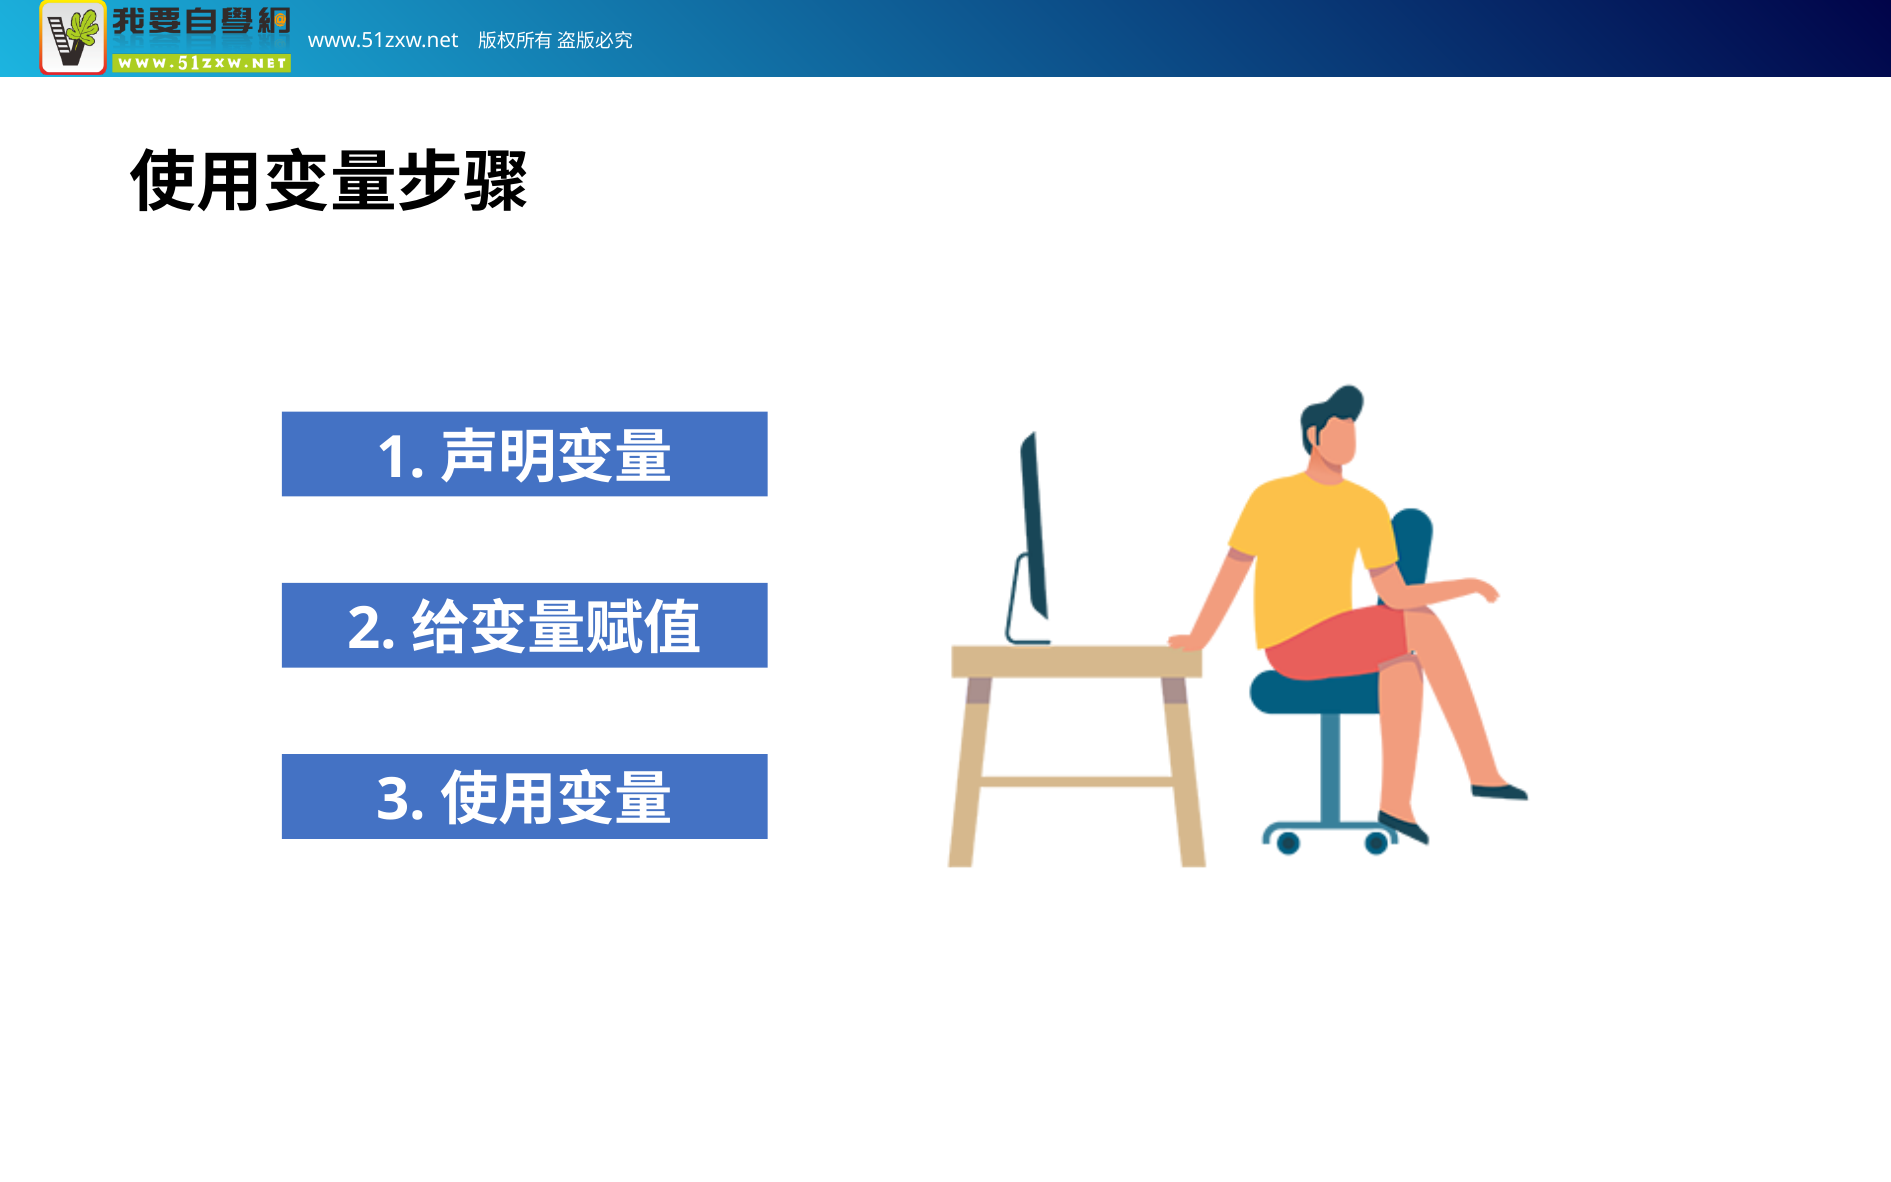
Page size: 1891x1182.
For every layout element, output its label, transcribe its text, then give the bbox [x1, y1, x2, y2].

picture [790, 148, 1816, 1066]
text_box [0, 0, 1891, 78]
text_box www.51zxw.net 版权所有 盗版必究 [291, 11, 858, 59]
text_box 2.给变量赋值 [281, 582, 768, 668]
text_box 3.使用变量 [281, 754, 768, 839]
text_box 1.声明变量 [281, 411, 768, 497]
text_box 使用变量步骤 [115, 131, 546, 226]
picture [39, 0, 291, 75]
